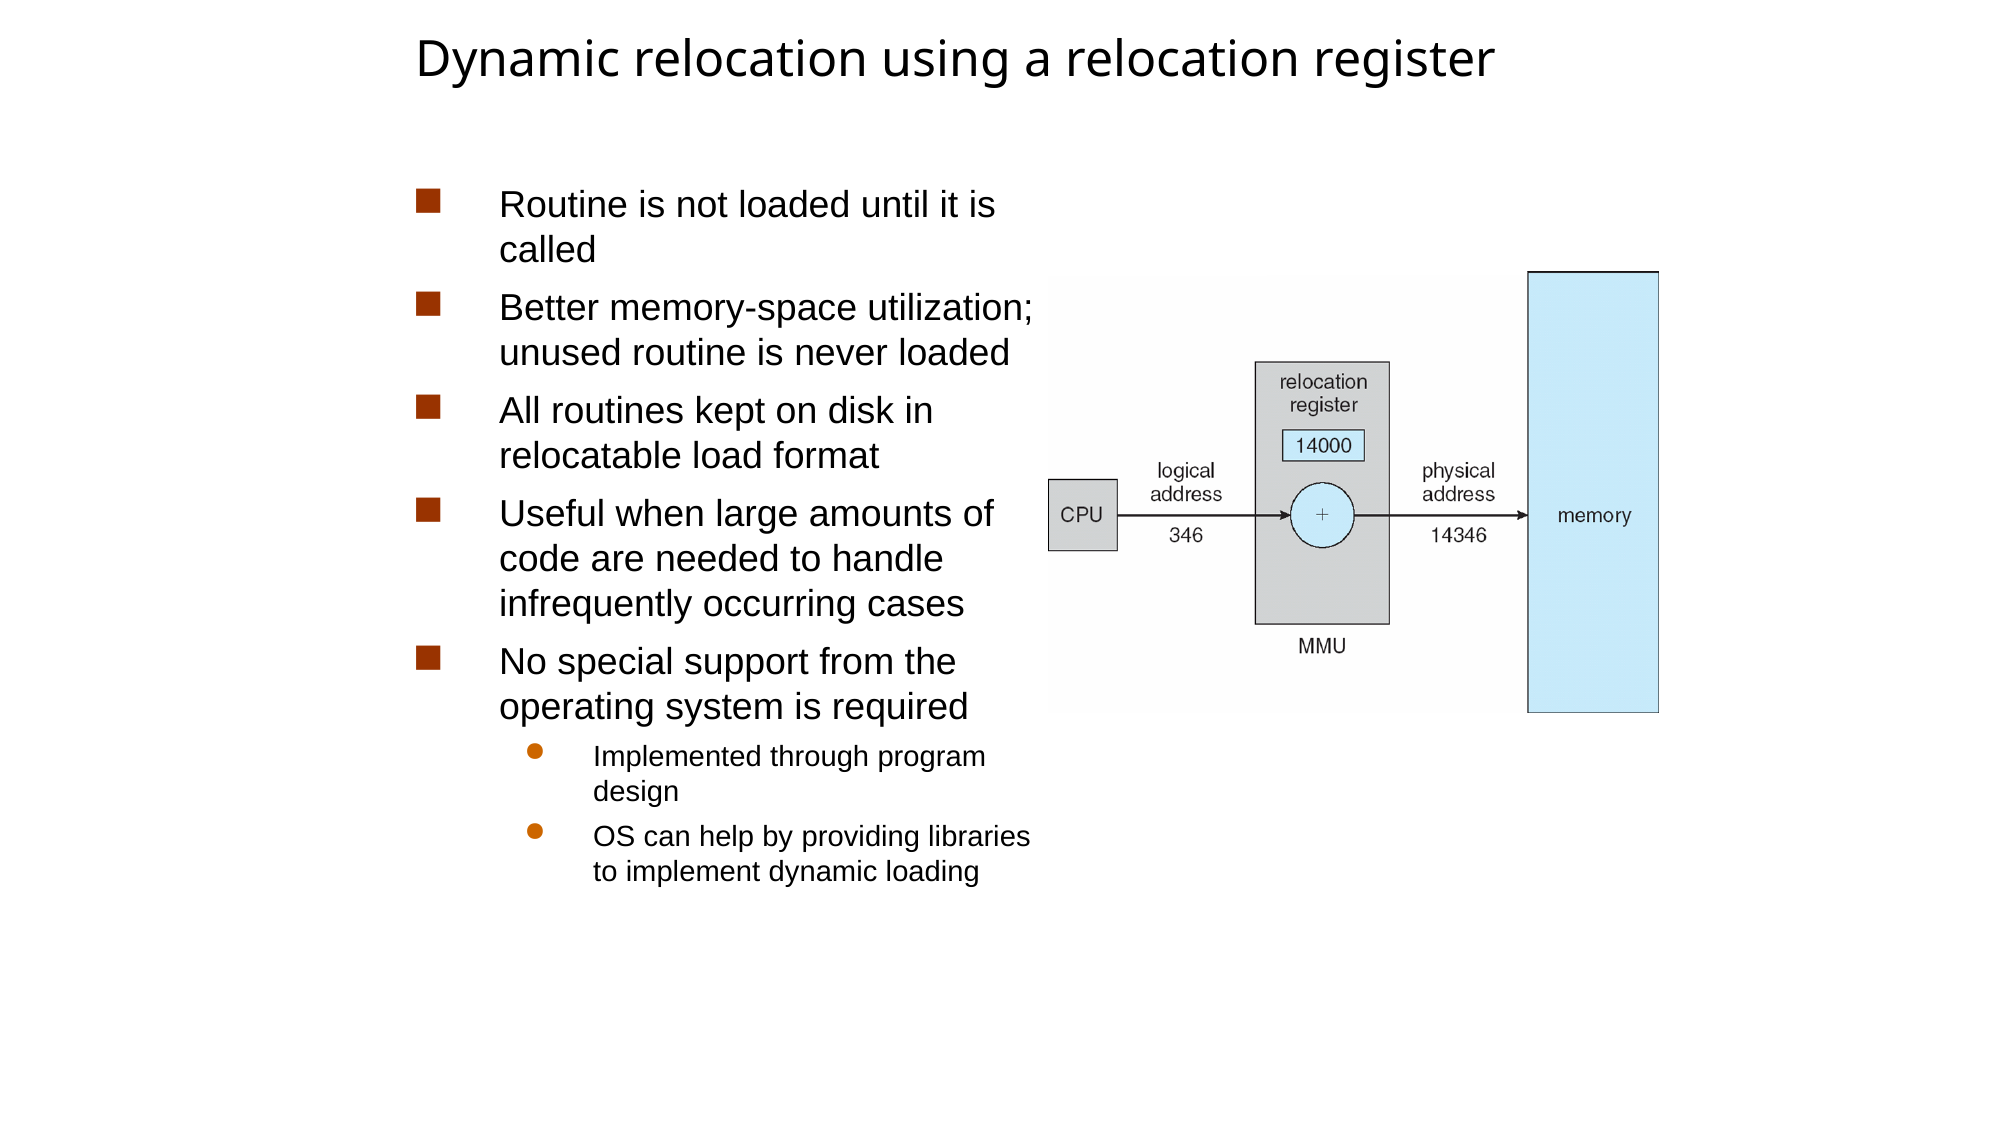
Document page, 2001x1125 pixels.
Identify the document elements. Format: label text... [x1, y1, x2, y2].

title Dynamic relocation using a relocation register [400, 12, 1750, 107]
text_box Routine is not loaded until it is called Better memory-space utilization; unused routine is never loaded All routines kept on disk in relocatable load format Useful when large amounts of code are needed to handle infrequently occurring cases No special support from the operating system is required Implemented through program design OS can help by providing libraries to implement dynamic loading [408, 174, 1052, 1030]
picture [1048, 271, 1659, 713]
